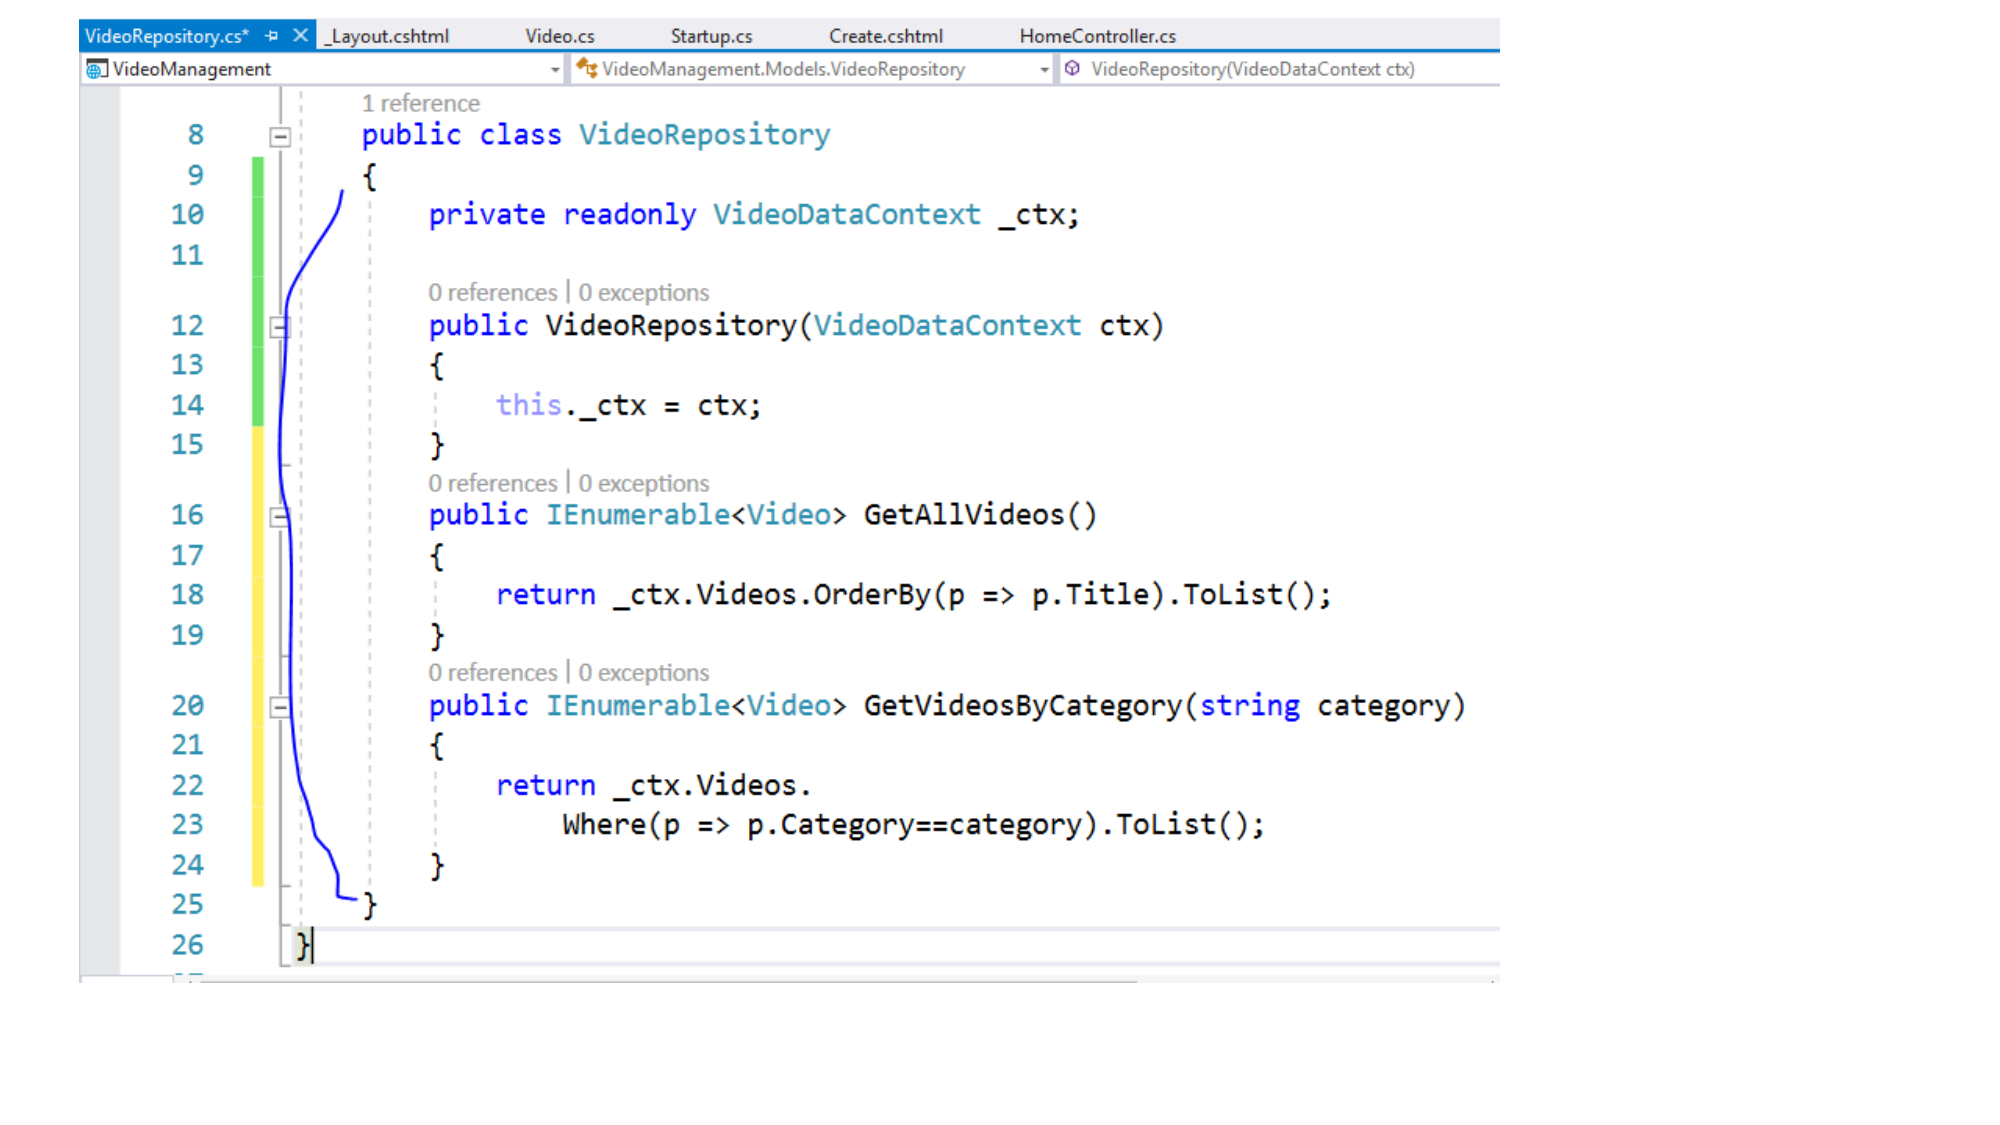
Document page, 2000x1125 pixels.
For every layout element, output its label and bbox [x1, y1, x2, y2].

picture [79, 18, 1501, 983]
